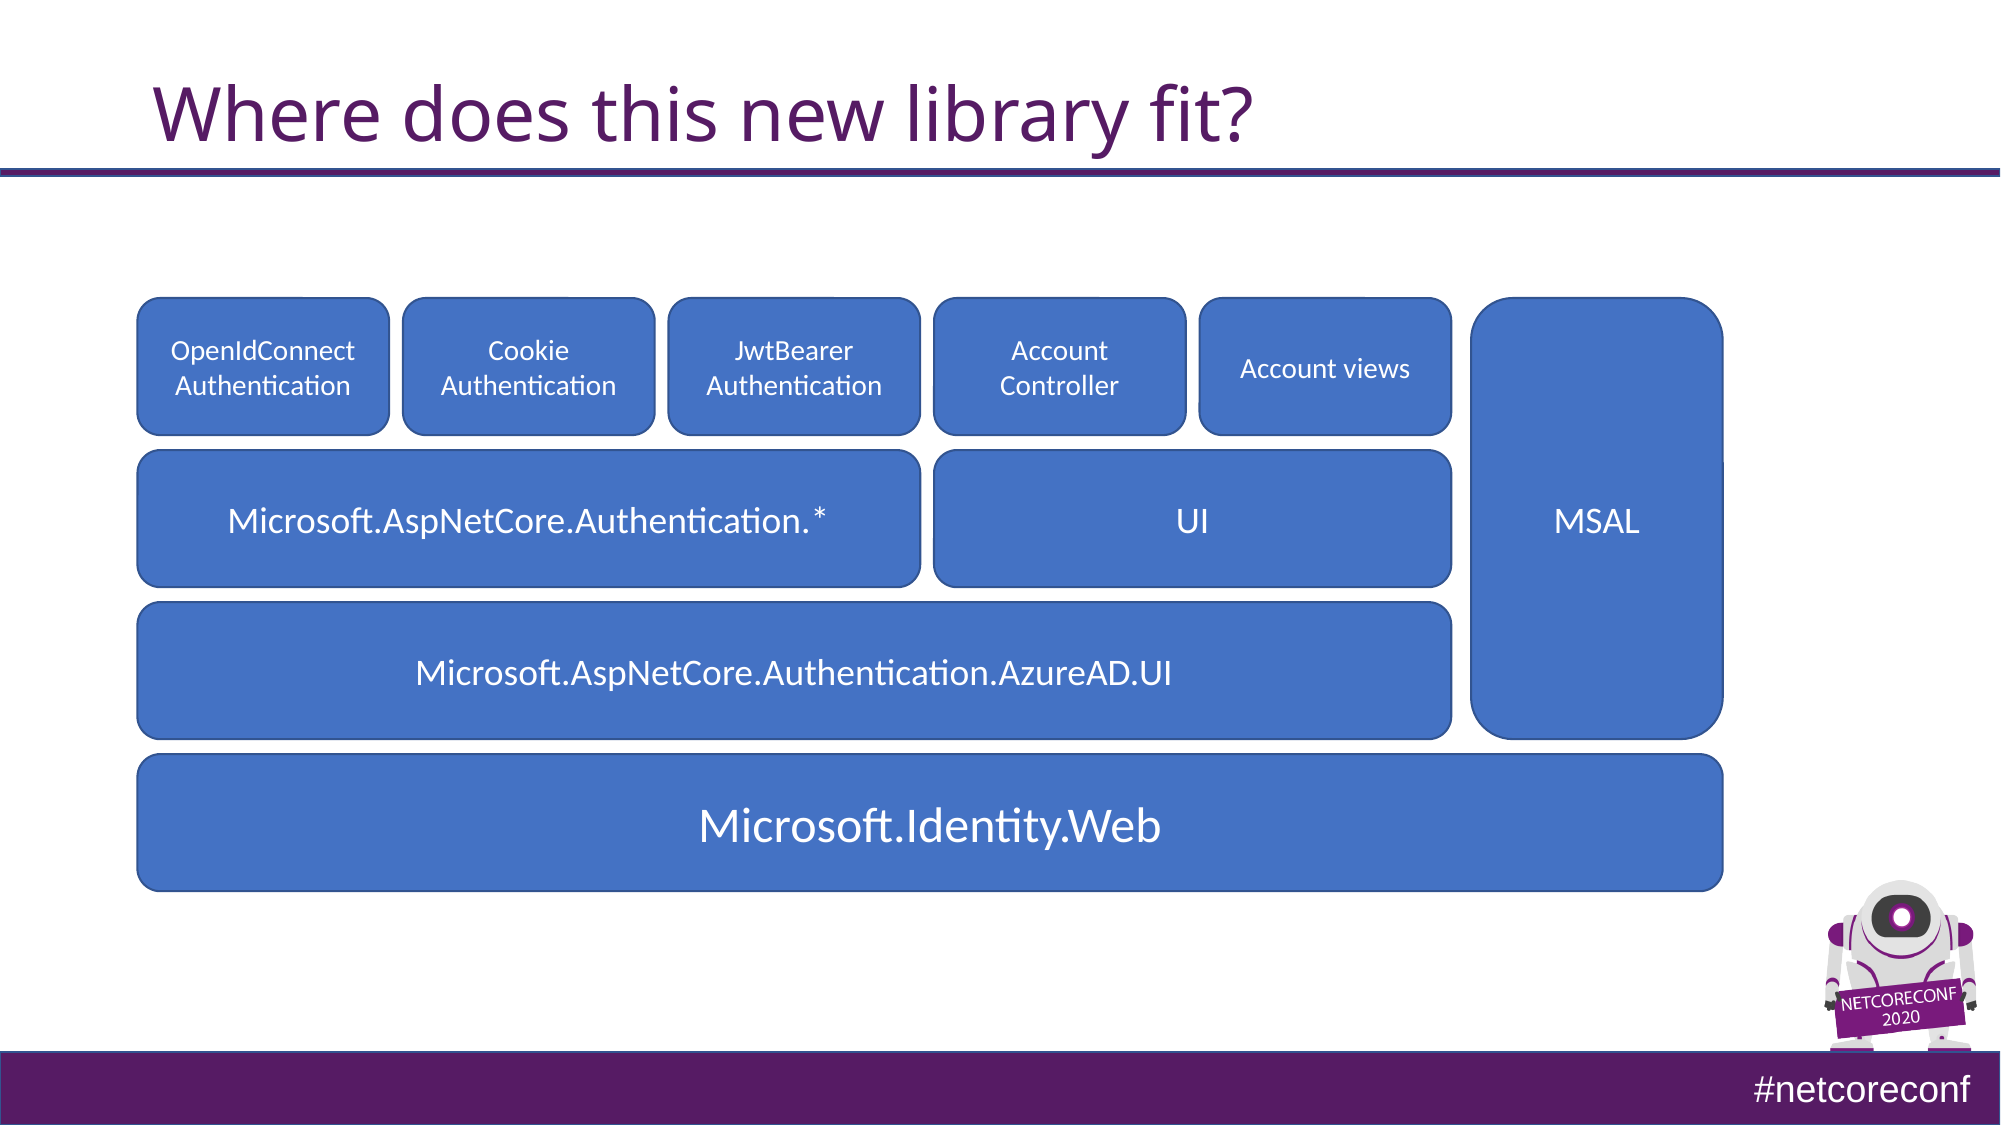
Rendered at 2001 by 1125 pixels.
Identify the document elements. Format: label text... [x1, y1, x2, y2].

text_box Account views [1198, 296, 1453, 437]
text_box UI [932, 449, 1453, 589]
text_box MSAL [1470, 296, 1724, 741]
text_box Microsoft.AspNetCore.Authentication.AzureAD.UI [136, 601, 1453, 741]
text_box OpenIdConnect Authentication [136, 296, 391, 437]
text_box Cookie Authentication [401, 296, 656, 437]
text_box Account Controller [932, 296, 1187, 437]
text_box JwtBearer Authentication [667, 296, 922, 437]
picture [1824, 880, 1977, 1051]
text_box Microsoft.AspNetCore.Authentication.* [136, 449, 922, 589]
text_box Microsoft.Identity.Web [136, 753, 1724, 893]
title Where does this new library fit? [137, 20, 1863, 213]
